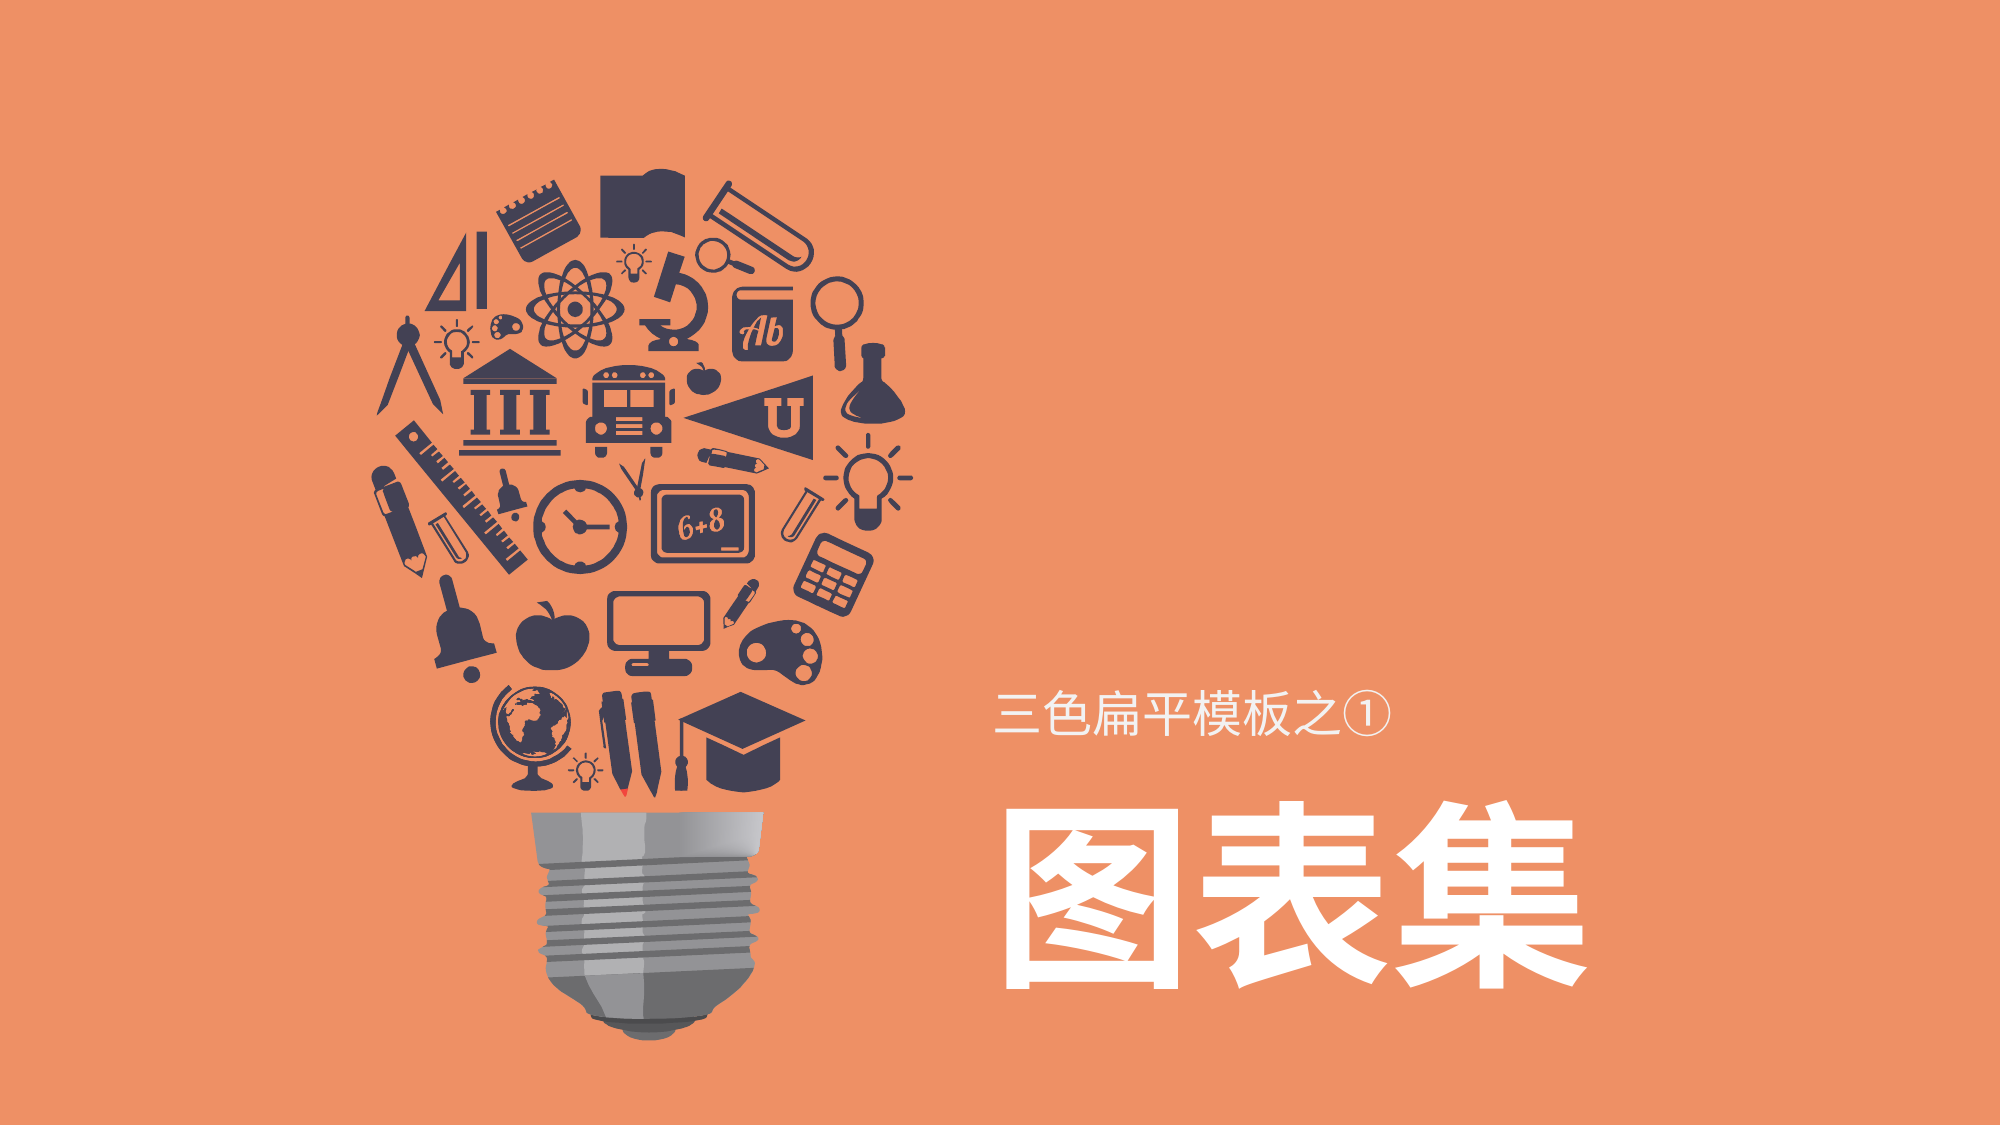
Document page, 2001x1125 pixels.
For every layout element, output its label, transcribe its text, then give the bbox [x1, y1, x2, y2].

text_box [533, 479, 628, 575]
text_box [723, 579, 759, 629]
text_box [600, 168, 685, 238]
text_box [428, 512, 469, 564]
text_box [595, 446, 608, 458]
text_box 图表集 [978, 763, 1653, 1019]
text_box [531, 787, 764, 1041]
text_box [793, 532, 874, 617]
text_box [592, 365, 666, 381]
text_box [572, 757, 598, 787]
text_box [585, 382, 672, 443]
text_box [424, 231, 488, 312]
text_box [511, 512, 520, 522]
text_box [823, 475, 839, 481]
text_box [607, 591, 711, 677]
text_box [639, 251, 709, 352]
text_box [463, 666, 481, 683]
text_box [466, 325, 474, 332]
text_box [840, 342, 906, 424]
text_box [810, 276, 864, 372]
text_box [525, 259, 625, 359]
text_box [459, 348, 561, 456]
text_box [582, 388, 588, 406]
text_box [619, 458, 646, 501]
text_box [650, 446, 663, 458]
text_box [866, 432, 871, 449]
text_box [490, 685, 572, 791]
text_box [371, 465, 428, 579]
text_box 三色扁平模板之① [978, 675, 1422, 750]
text_box [496, 179, 581, 262]
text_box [780, 487, 825, 543]
text_box [434, 574, 497, 669]
text_box [395, 420, 528, 575]
text_box [738, 619, 823, 686]
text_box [686, 362, 722, 395]
text_box [697, 448, 769, 474]
text_box [835, 497, 849, 511]
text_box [702, 180, 814, 272]
text_box [650, 484, 755, 564]
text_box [598, 690, 633, 790]
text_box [376, 315, 444, 416]
text_box [897, 475, 914, 481]
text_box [674, 691, 806, 793]
text_box [444, 327, 470, 369]
text_box [496, 468, 528, 515]
text_box [732, 286, 793, 362]
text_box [515, 600, 590, 671]
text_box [695, 237, 755, 274]
text_box [888, 445, 901, 458]
text_box [490, 314, 524, 340]
text_box [888, 497, 901, 511]
text_box [669, 388, 675, 406]
text_box [843, 453, 894, 531]
text_box [683, 375, 813, 461]
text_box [633, 691, 662, 787]
text_box [835, 445, 849, 458]
text_box [621, 248, 647, 283]
